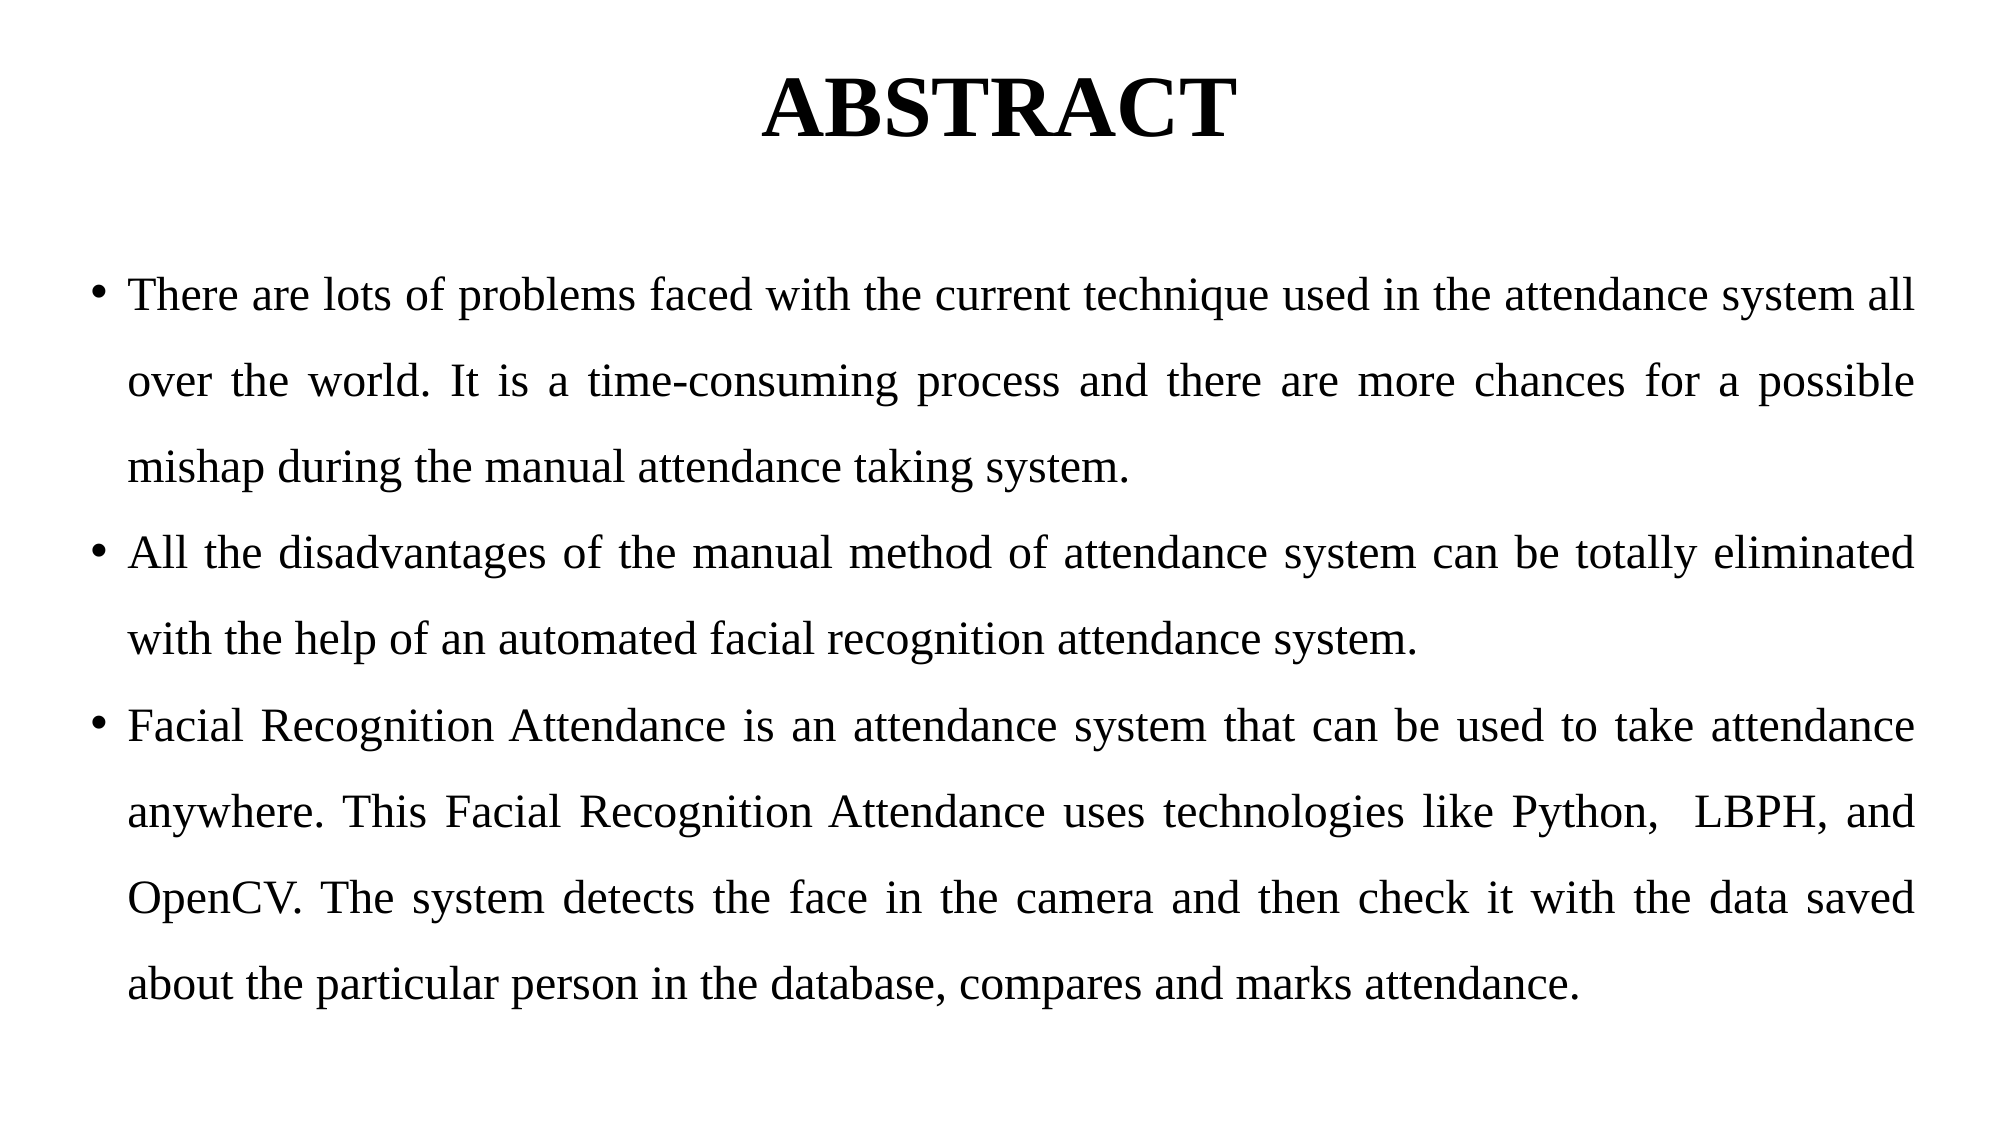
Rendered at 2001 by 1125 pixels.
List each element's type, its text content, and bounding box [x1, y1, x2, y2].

title ABSTRACT [130, 18, 1870, 198]
list There are lots of problems faced with the current technique used in the attendance system all over the world. It is a time-consuming process and there are more chances for a possible mishap during the manual attendance taking system. All the disadvantages of the manual method of attendance system can be totally eliminated with the help of an automated facial recognition attendance system. Facial Recognition Attendance is an attendance system that can be used to take attendance anywhere. This Facial Recognition Attendance uses technologies like Python, LBPH, and OpenCV. The system detects the face in the camera and then check it with the data saved about the particular person in the database, compares and marks attendance. [74, 226, 1934, 1106]
